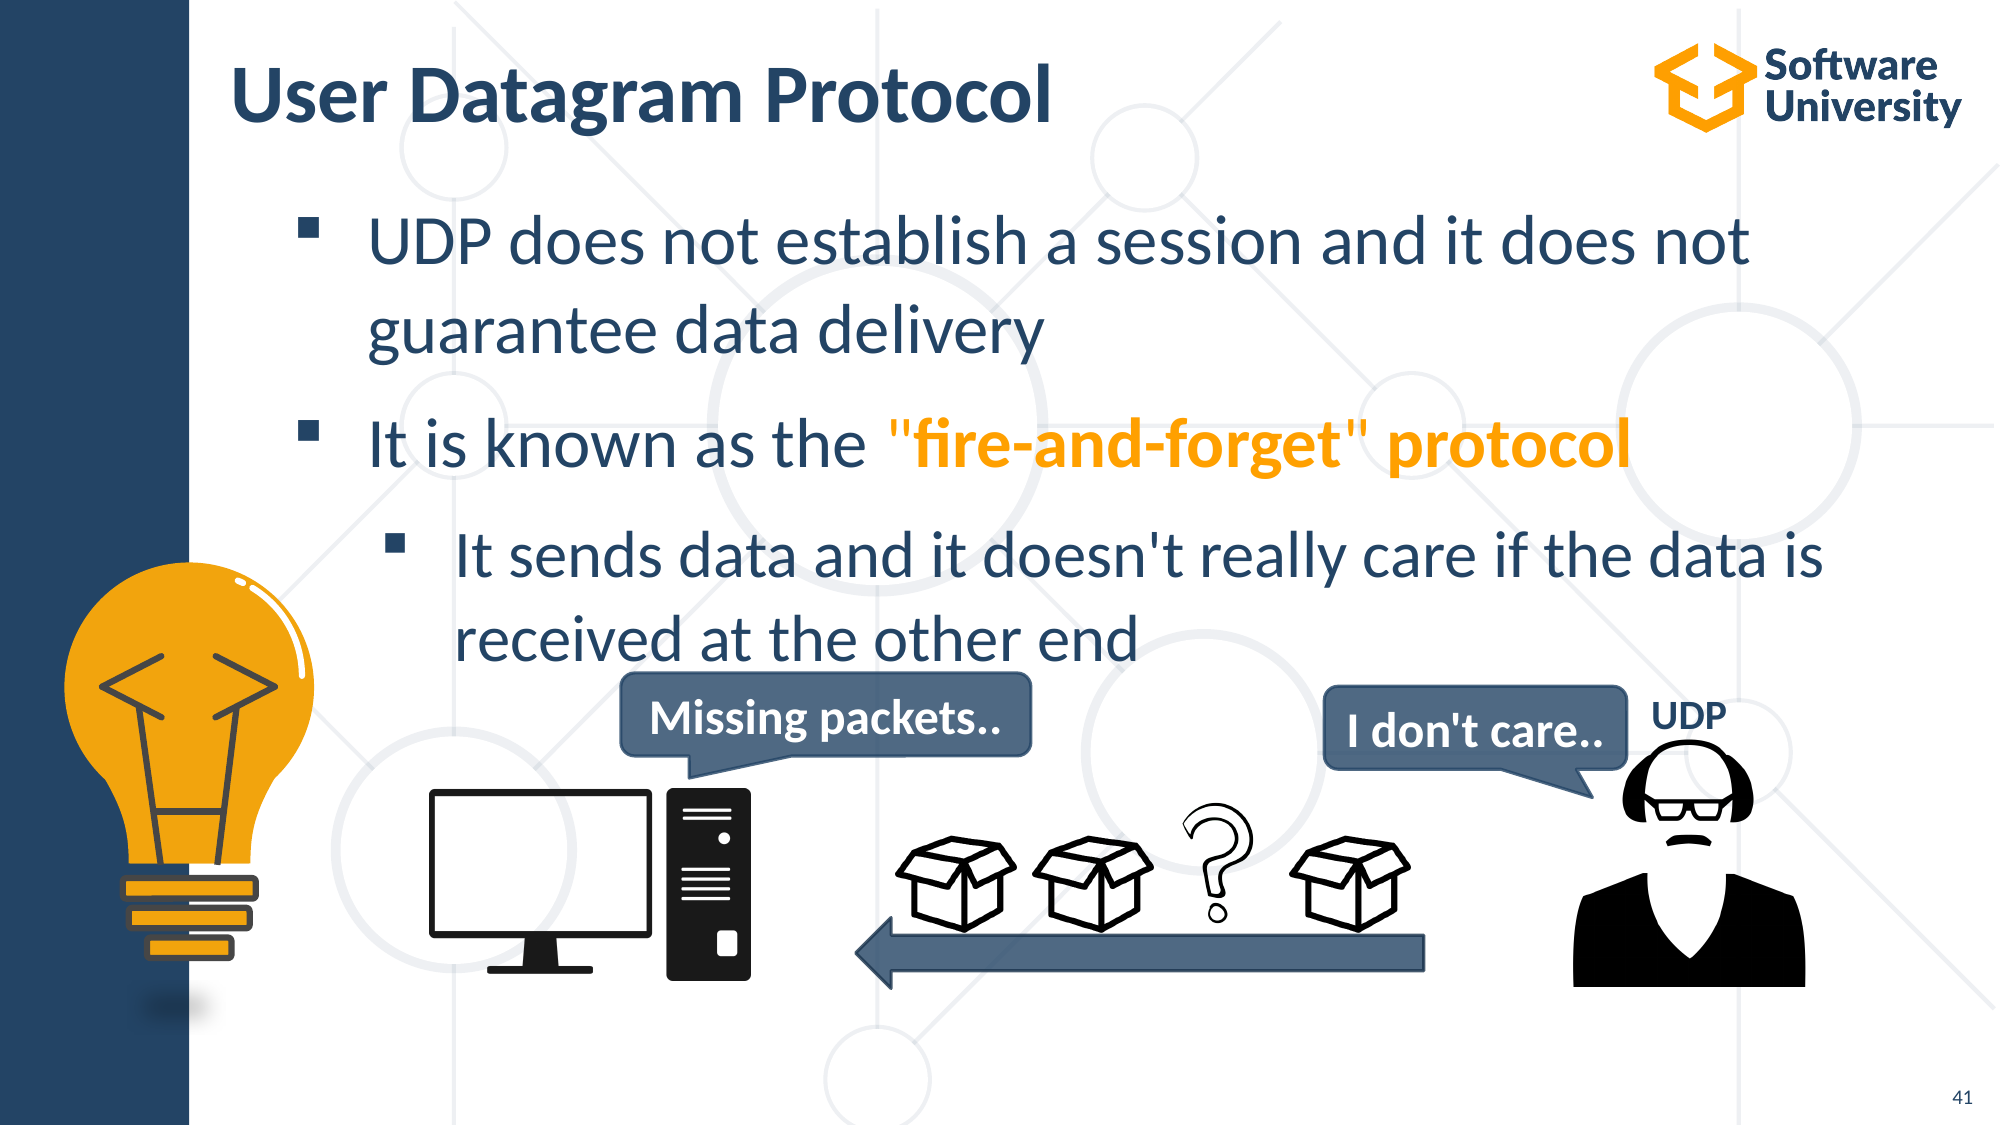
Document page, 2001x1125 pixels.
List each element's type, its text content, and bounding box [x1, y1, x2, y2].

text_box I don't care.. [1322, 684, 1629, 790]
title User Datagram Protocol [212, 16, 1628, 162]
picture [895, 823, 1017, 946]
picture [1641, 31, 1973, 145]
list UDP does not establish a session and it does not guarantee data delivery It is known as the "fire-and-forget" protocol It sends data and it doesn't really care if the data is received at the other end [274, 183, 1968, 1094]
slide_number 41 [1927, 1067, 1989, 1117]
picture [1563, 737, 1815, 989]
picture [1289, 823, 1411, 946]
picture [1032, 794, 1286, 946]
picture [429, 788, 751, 981]
text_box Missing packets.. [618, 670, 1034, 781]
text_box UDP [1636, 680, 1743, 736]
text_box [853, 915, 1426, 991]
